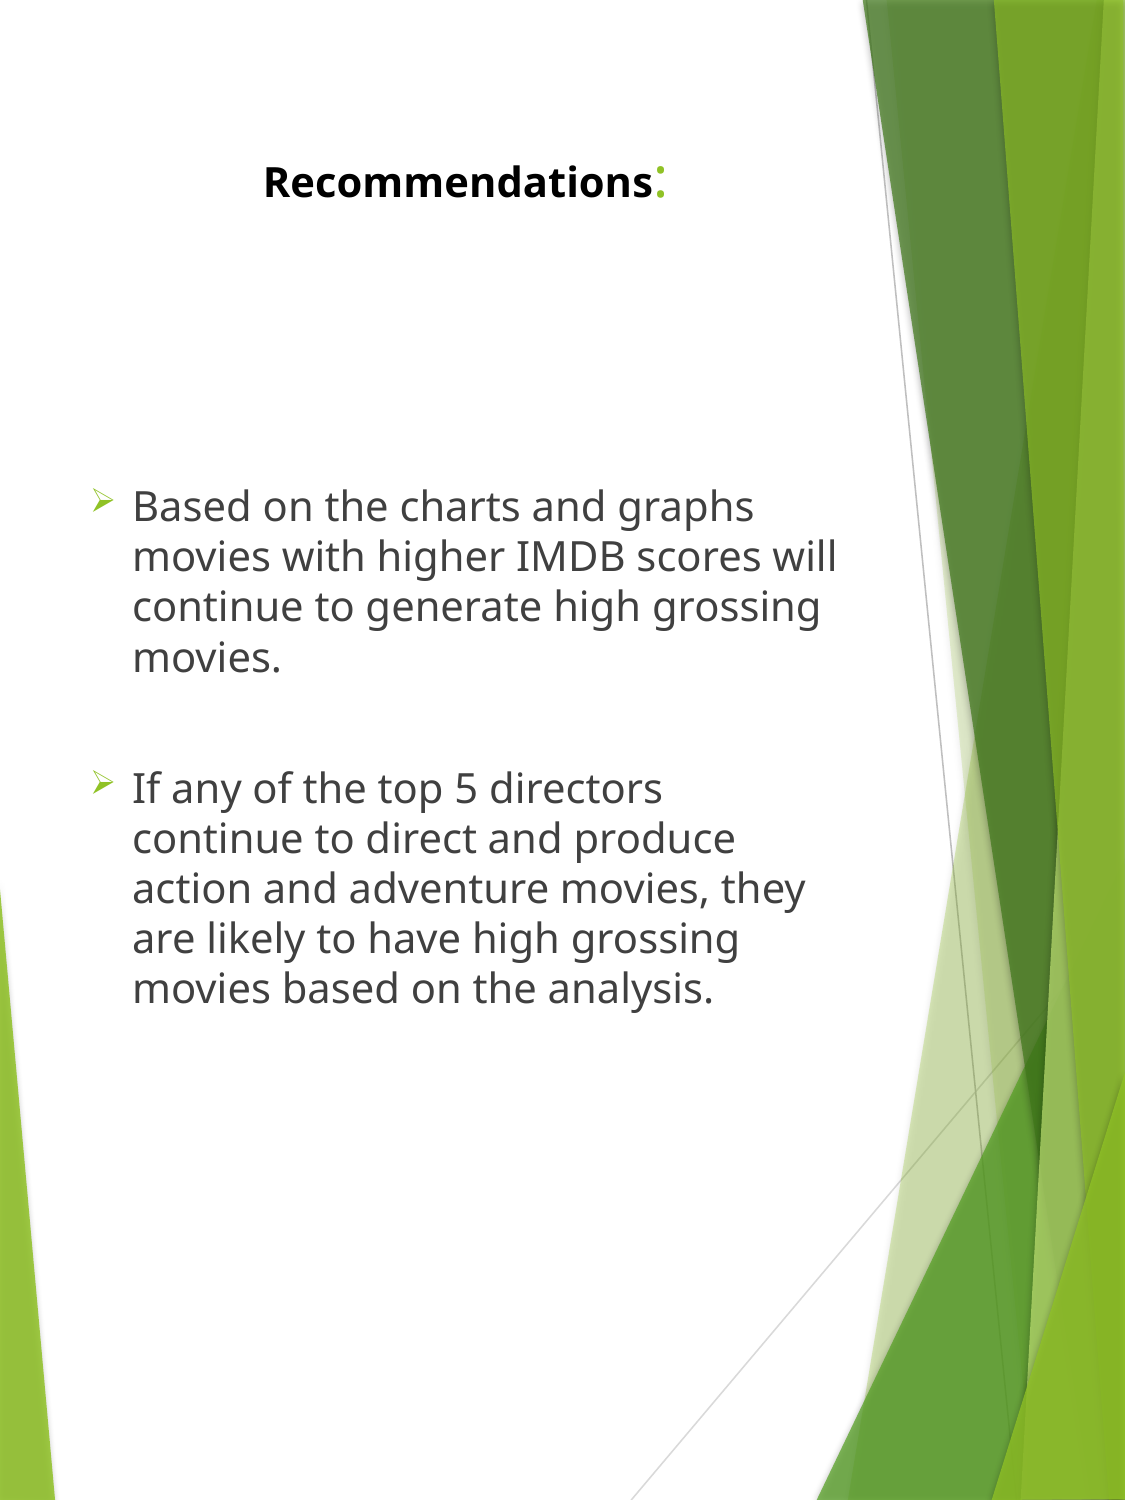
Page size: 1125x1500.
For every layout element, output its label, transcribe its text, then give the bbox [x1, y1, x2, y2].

title Recommendations: [75, 133, 856, 224]
list Based on the charts and graphs movies with higher IMDB scores will continue to generate high grossing movies. If any of the top 5 directors continue to direct and produce action and adventure movies, they are likely to have high grossing movies based on the analysis. [75, 472, 856, 1322]
